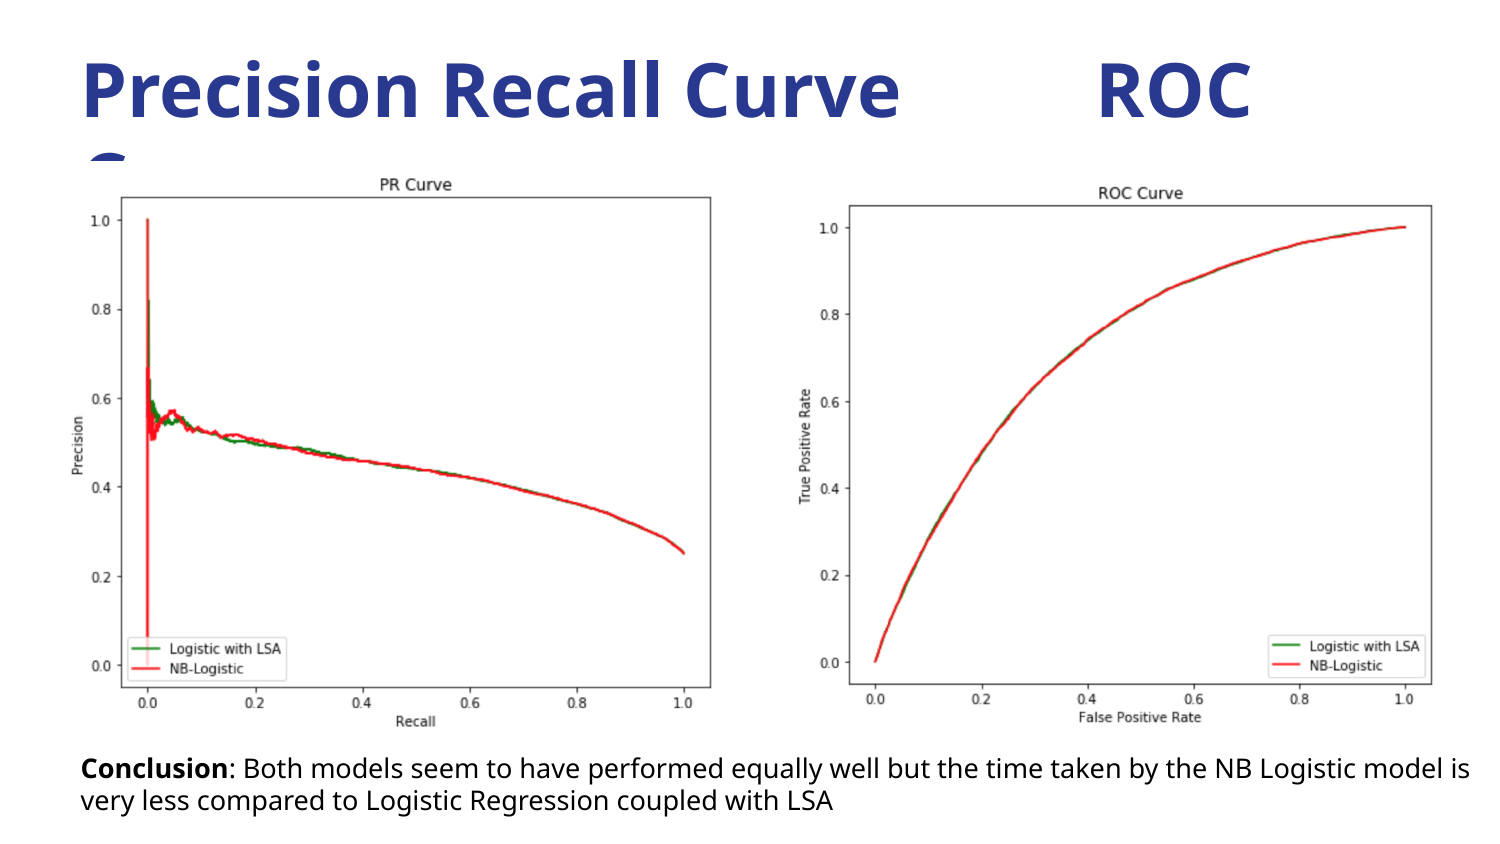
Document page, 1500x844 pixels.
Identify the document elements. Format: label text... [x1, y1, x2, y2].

text_box Conclusion: Both models seem to have performed equally well but the time taken by the NB Logistic model is very less compared to Logistic Regression coupled with LSA [65, 742, 1488, 844]
title Precision Recall Curve ROC Curve [65, 27, 1488, 128]
picture [16, 160, 1488, 743]
